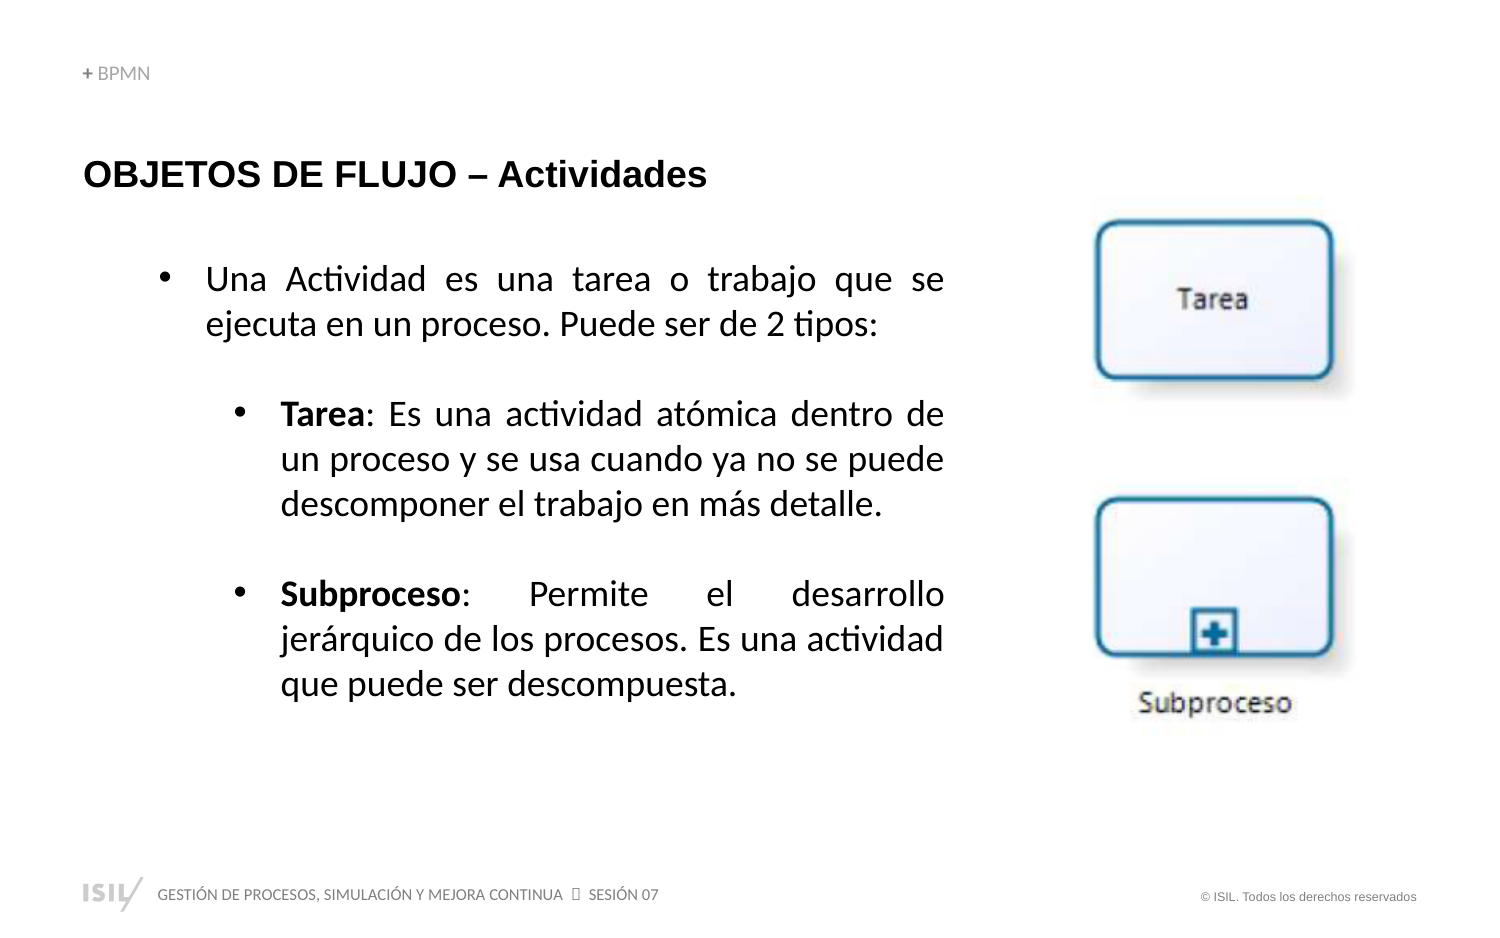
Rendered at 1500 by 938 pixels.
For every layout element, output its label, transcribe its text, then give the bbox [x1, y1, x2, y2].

text_box + BPMN [82, 62, 482, 85]
text_box Una Actividad es una tarea o trabajo que se ejecuta en un proceso. Puede ser de 2 tipos: Tarea: Es una actividad atómica dentro de un proceso y se usa cuando ya no se puede descomponer el trabajo en más detalle. Subproceso: Permite el desarrollo jerárquico de los procesos. Es una actividad que puede ser descompuesta. [158, 254, 946, 785]
picture [1060, 190, 1373, 747]
text_box OBJETOS DE FLUJO – Actividades [83, 150, 1424, 196]
